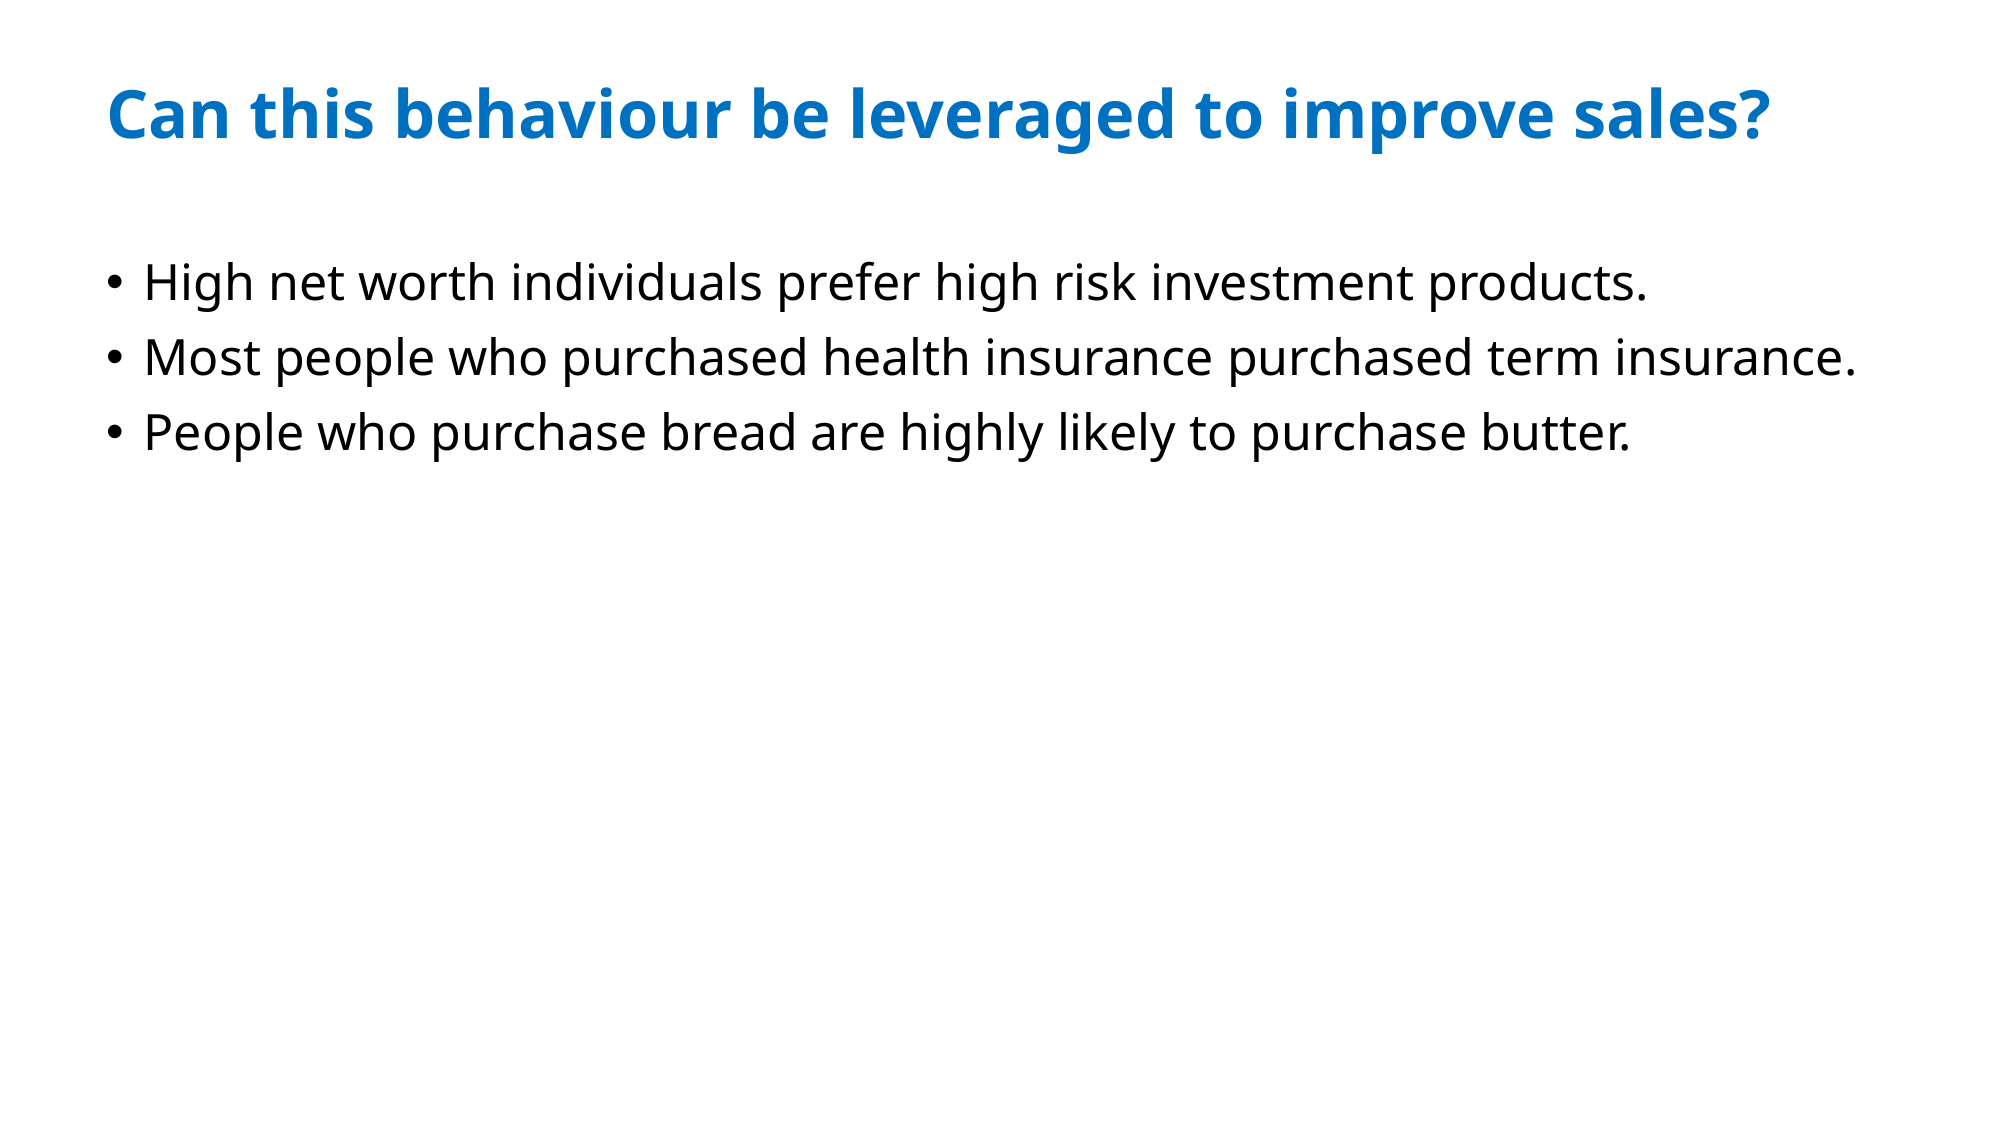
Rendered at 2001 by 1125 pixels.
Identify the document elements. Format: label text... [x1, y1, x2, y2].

list Can this behaviour be leveraged to improve sales? High net worth individuals prefer high risk investment products. Most people who purchased health insurance purchased term insurance. People who purchase bread are highly likely to purchase butter. [91, 73, 1949, 919]
